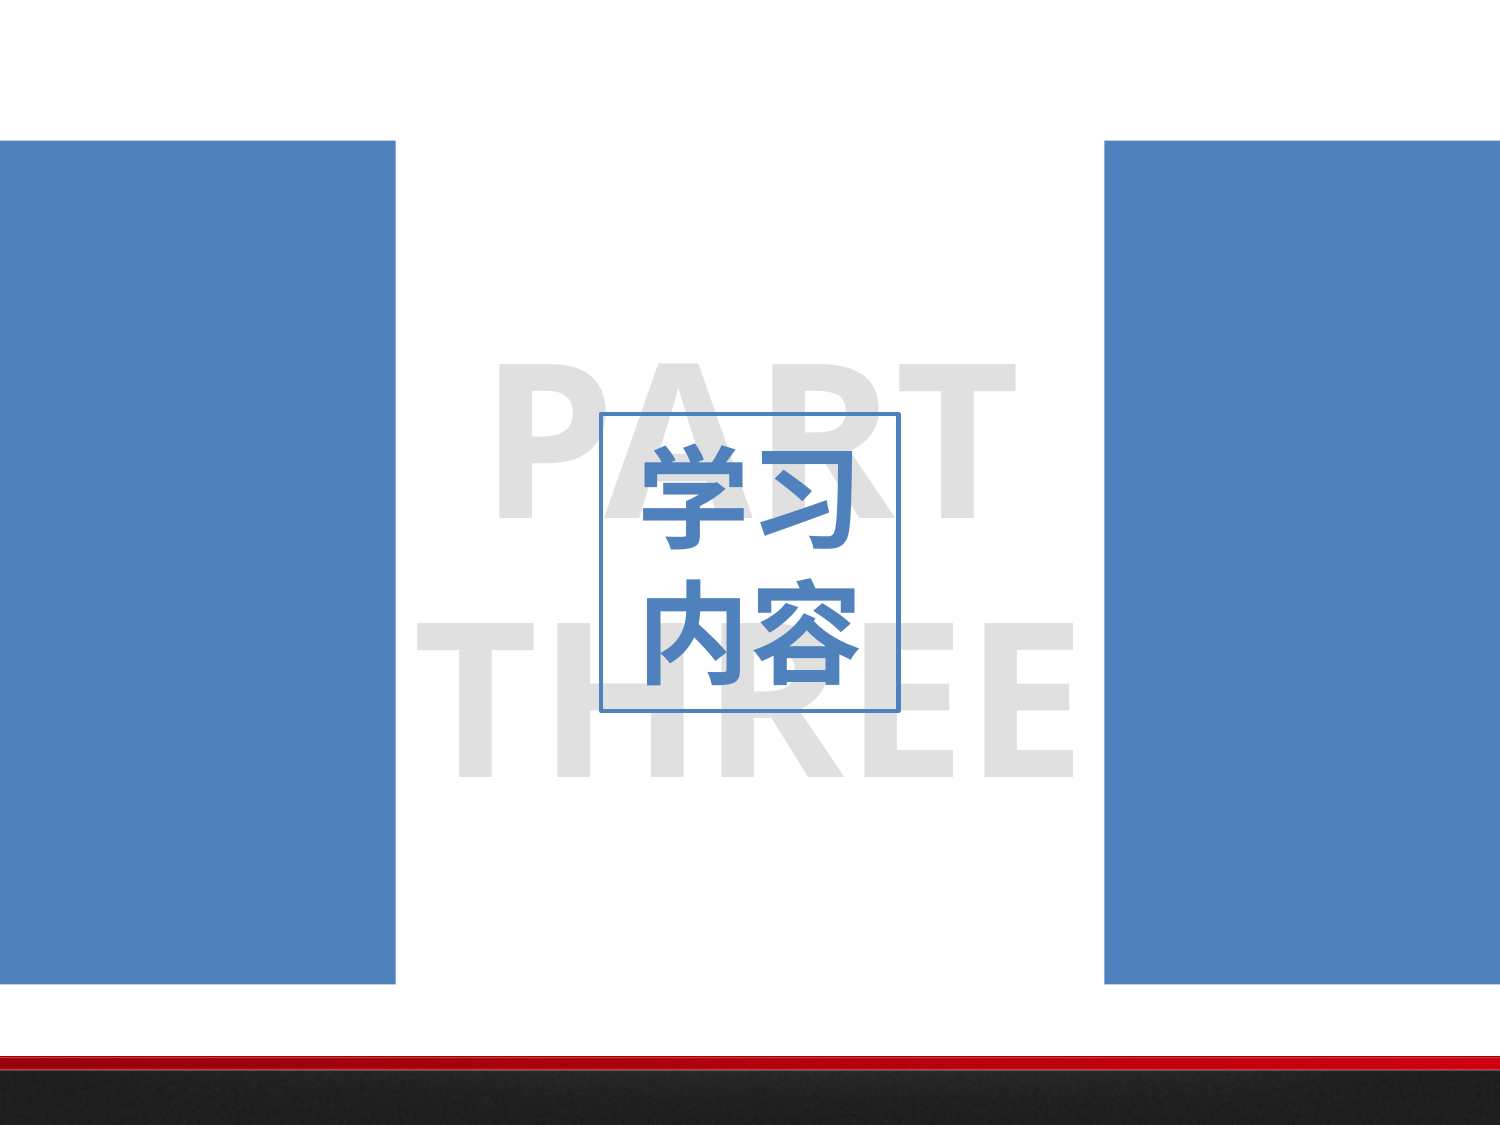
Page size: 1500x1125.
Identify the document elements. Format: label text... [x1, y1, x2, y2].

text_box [601, 413, 899, 712]
picture [0, 1056, 1500, 1125]
text_box [1102, 138, 1500, 986]
text_box [0, 138, 398, 986]
text_box PART THREE [398, 295, 1102, 828]
